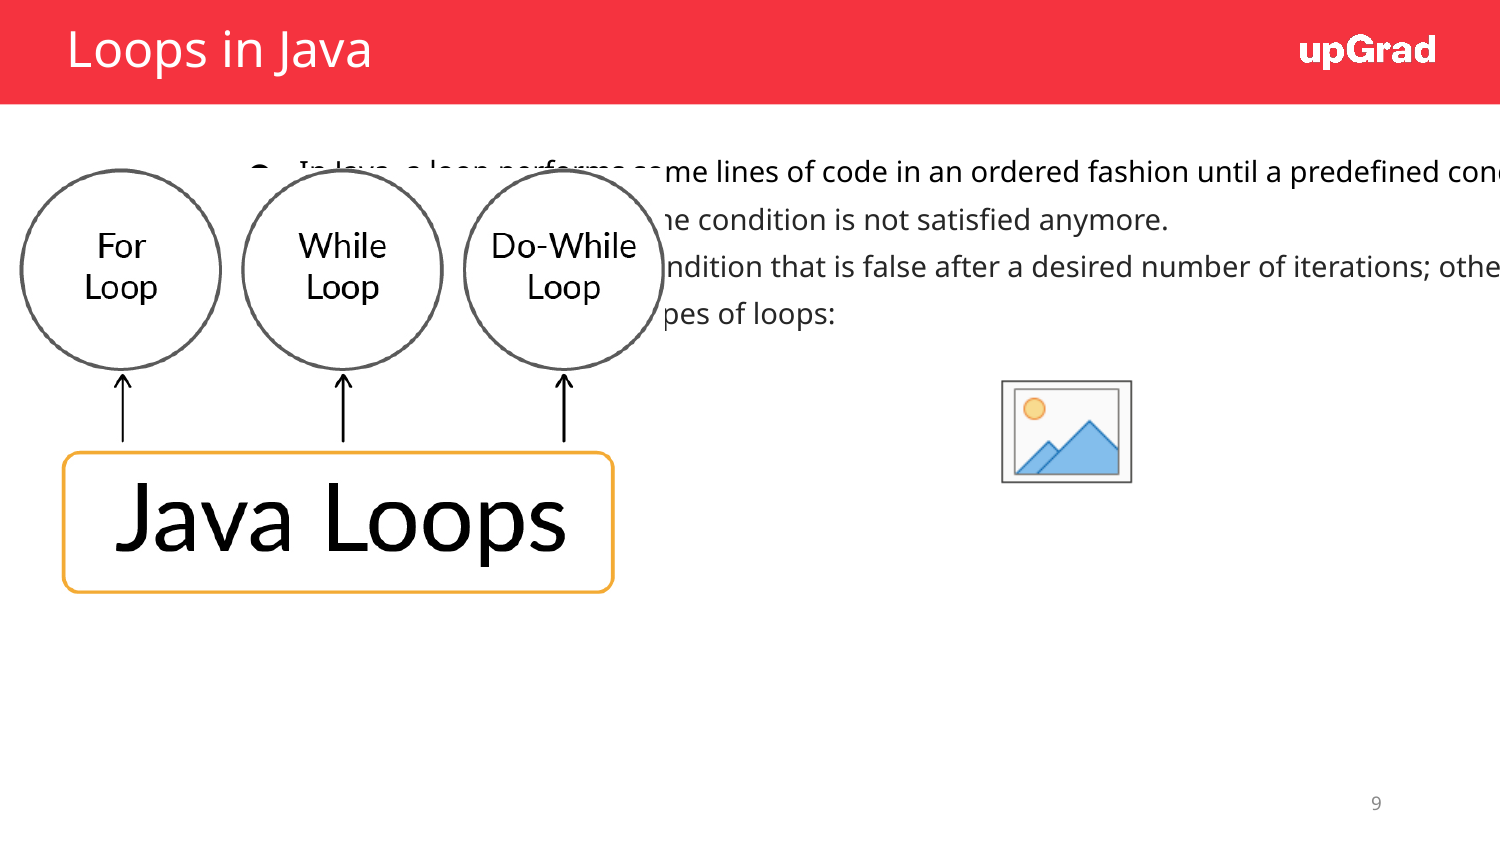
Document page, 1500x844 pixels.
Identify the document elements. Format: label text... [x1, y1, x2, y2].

picture [1300, 34, 1435, 70]
slide_number ‹#› [1059, 782, 1397, 827]
title Loops in Java [51, 20, 665, 83]
picture [694, 150, 1440, 714]
picture [19, 168, 665, 595]
